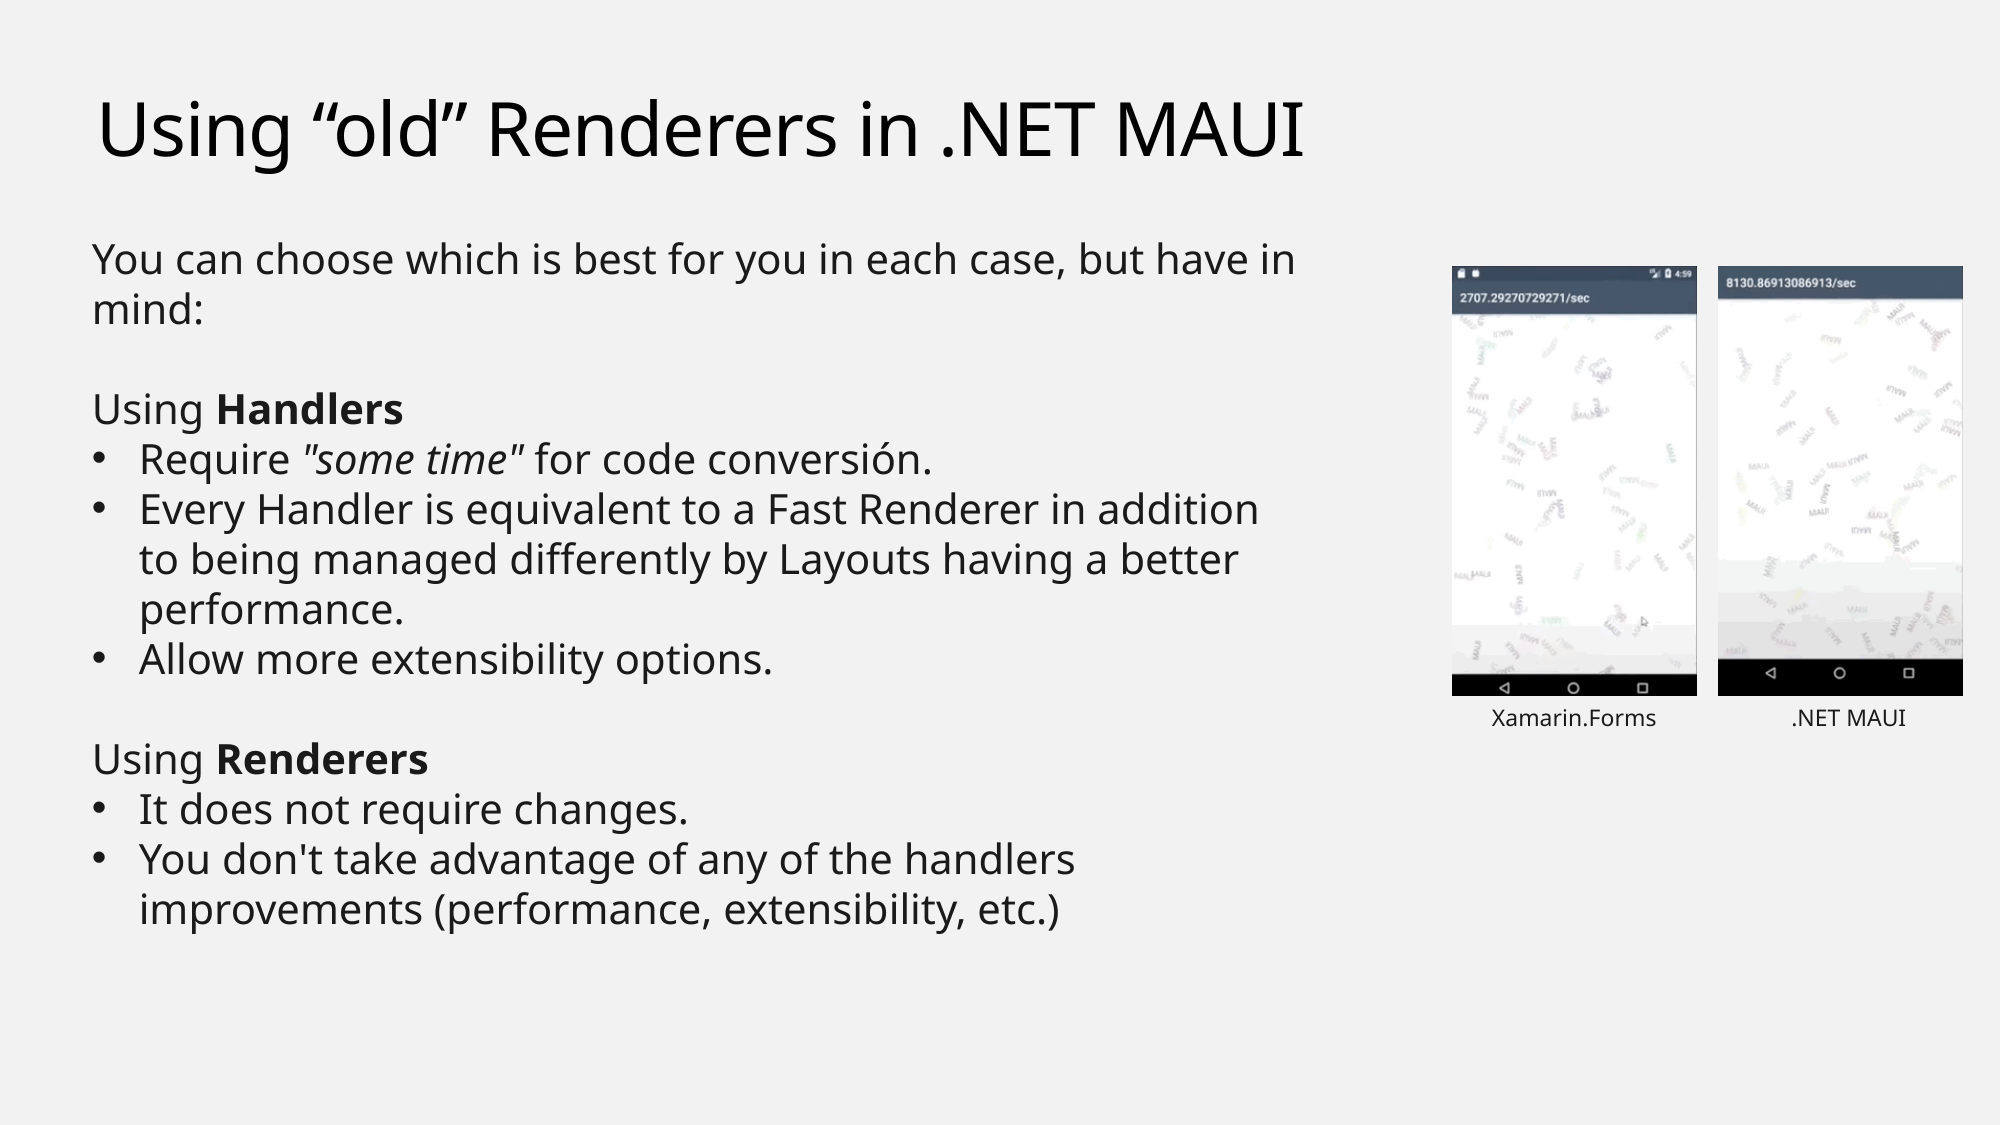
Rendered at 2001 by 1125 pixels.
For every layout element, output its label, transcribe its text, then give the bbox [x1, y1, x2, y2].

title Using “old” Renderers in .NET MAUI [96, 81, 1904, 173]
picture [1452, 265, 1697, 696]
picture [1718, 265, 1963, 696]
text_box .NET MAUI [1791, 703, 1907, 731]
text_box Xamarin.Forms [1491, 703, 1657, 731]
text_box You can choose which is best for you in each case, but have in mind: Using Handlers Require "some time" for code conversión. Every Handler is equivalent to a Fast Renderer in addition to being managed differently by Layouts having a better performance. Allow more extensibility options. Using Renderers It does not require changes. You don't take advantage of any of the handlers improvements (performance, extensibility, etc.) [77, 224, 1314, 985]
